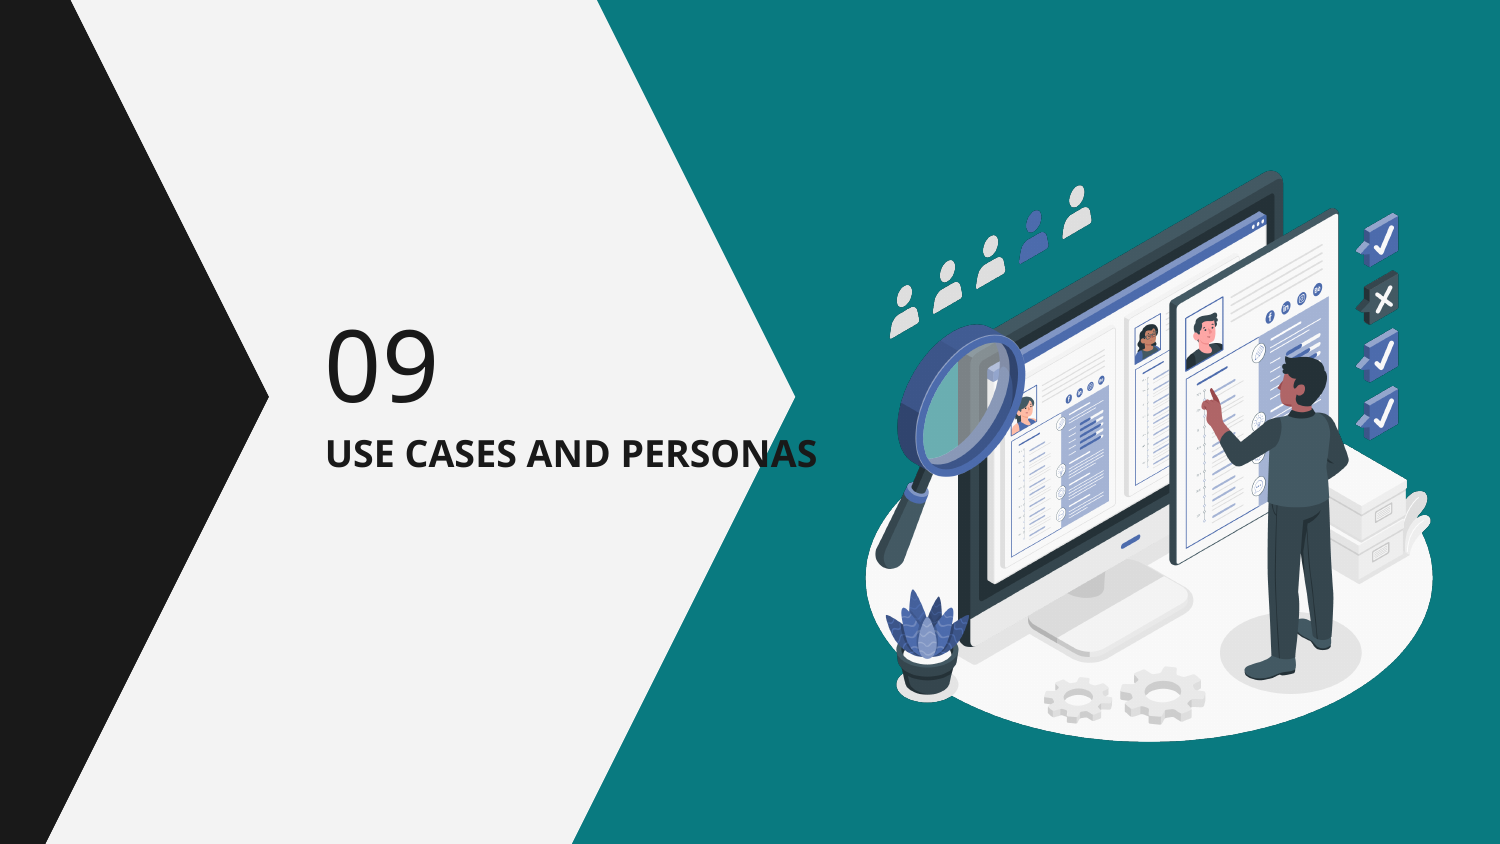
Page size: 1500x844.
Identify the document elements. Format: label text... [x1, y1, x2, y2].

picture [847, 151, 1451, 754]
title USE CASES AND PERSONAS [309, 386, 842, 519]
title 09 [309, 287, 799, 412]
text_box [0, 0, 269, 844]
